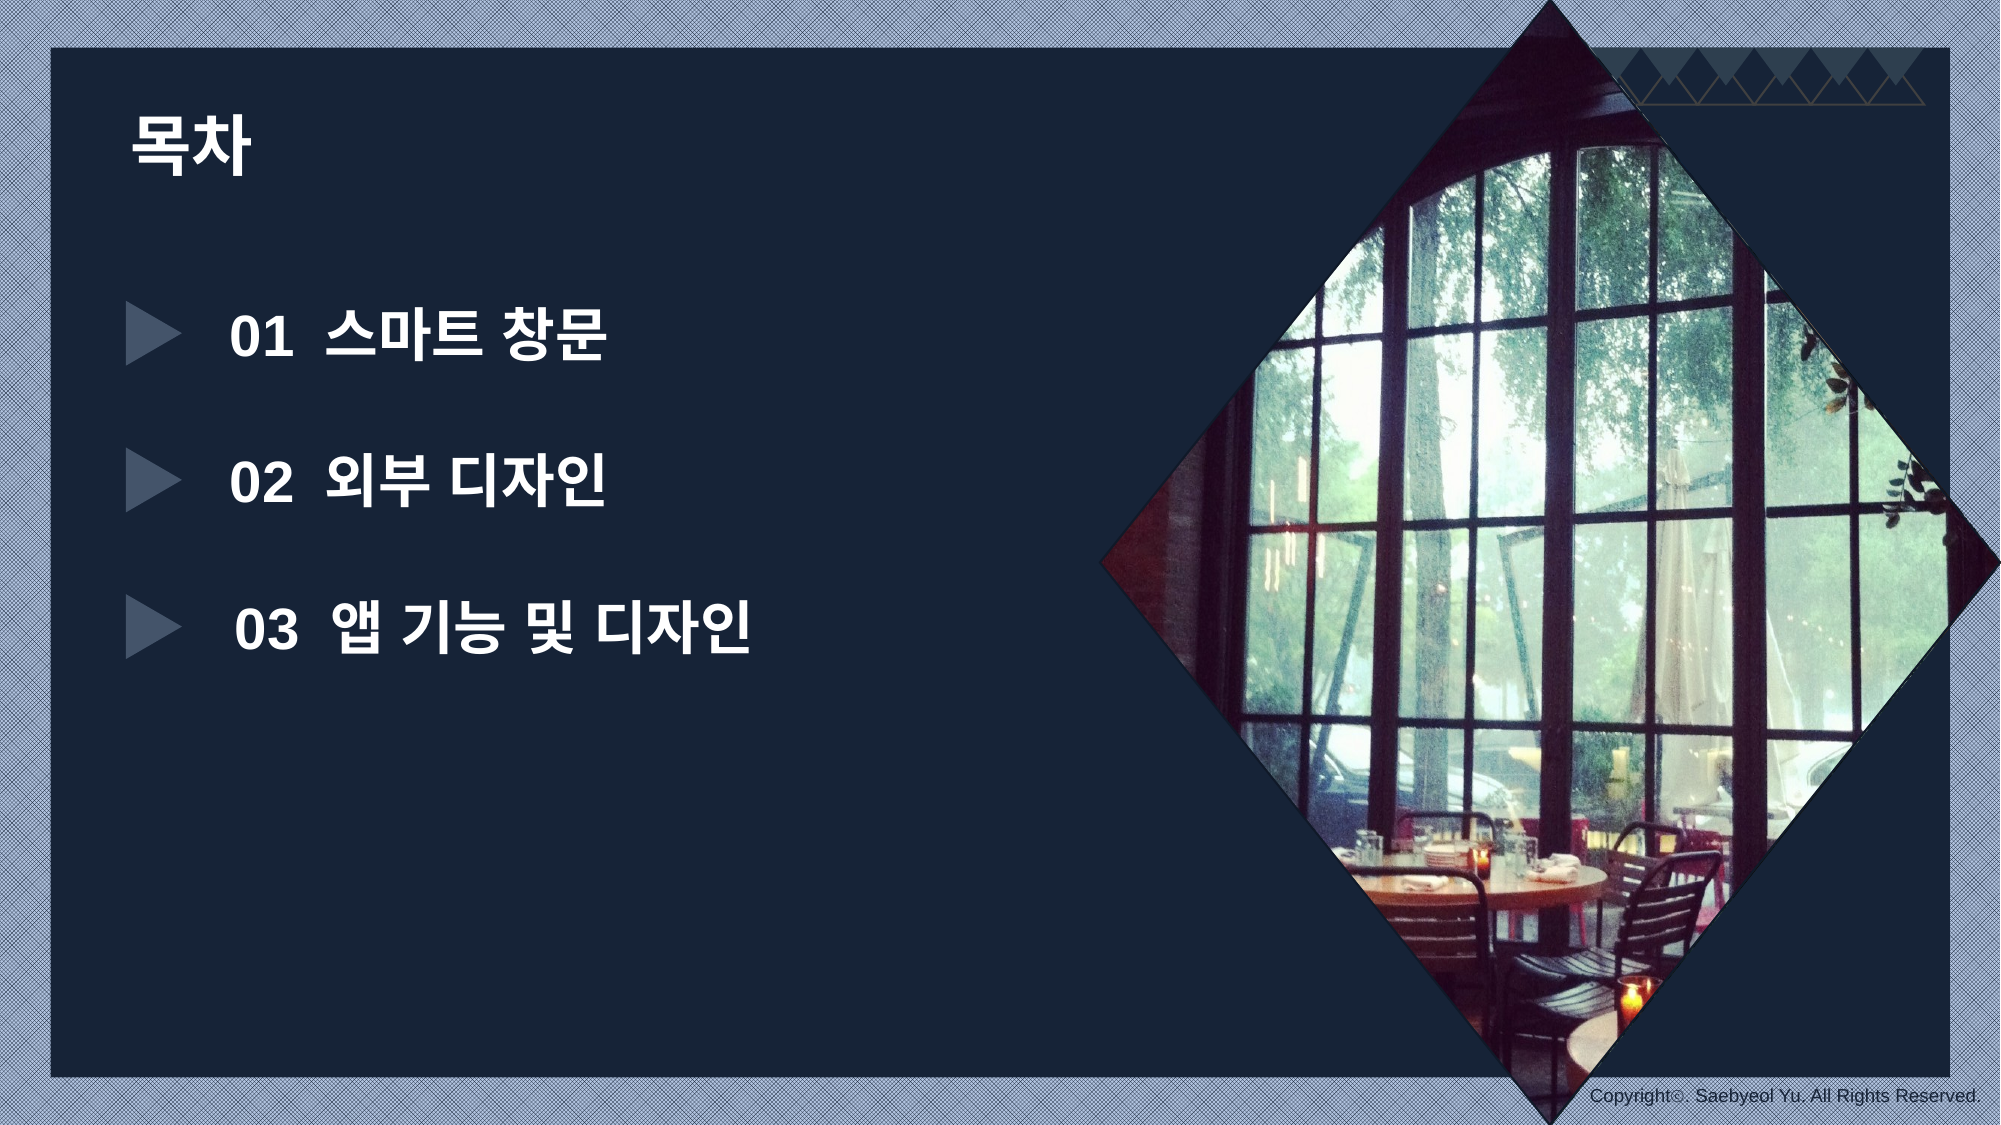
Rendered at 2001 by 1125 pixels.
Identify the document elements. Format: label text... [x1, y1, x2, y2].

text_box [125, 583, 782, 670]
text_box [50, 47, 1101, 1078]
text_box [125, 436, 631, 523]
picture [1101, 0, 2001, 1125]
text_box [125, 290, 631, 377]
text_box 목차 [115, 96, 269, 191]
